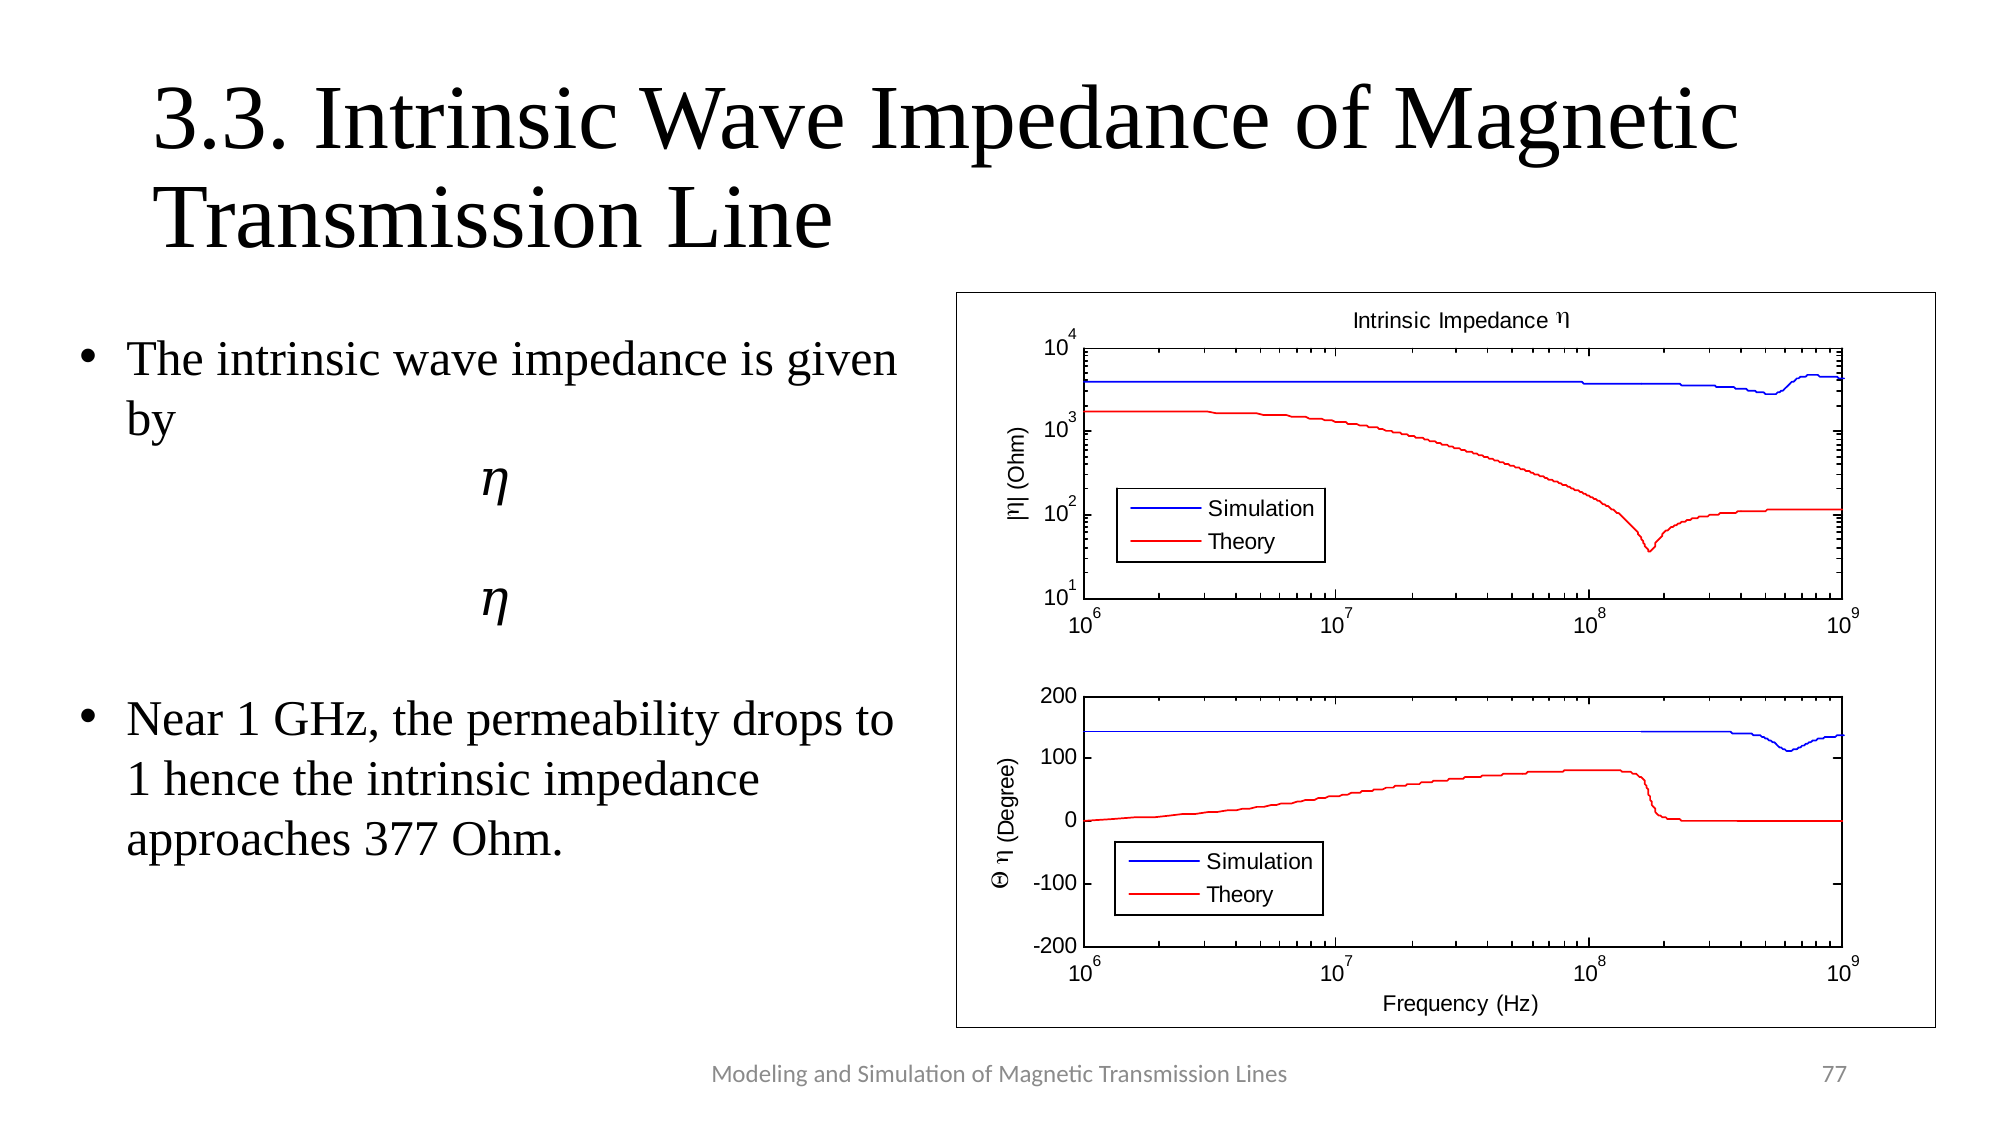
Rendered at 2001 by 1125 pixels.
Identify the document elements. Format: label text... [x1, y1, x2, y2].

slide_number 77 [1412, 1042, 1863, 1103]
footer Modeling and Simulation of Magnetic Transmission Lines [662, 1042, 1338, 1103]
picture [956, 292, 1935, 1028]
title 3.3. Intrinsic Wave Impedance of Magnetic Transmission Line [137, 59, 1863, 278]
